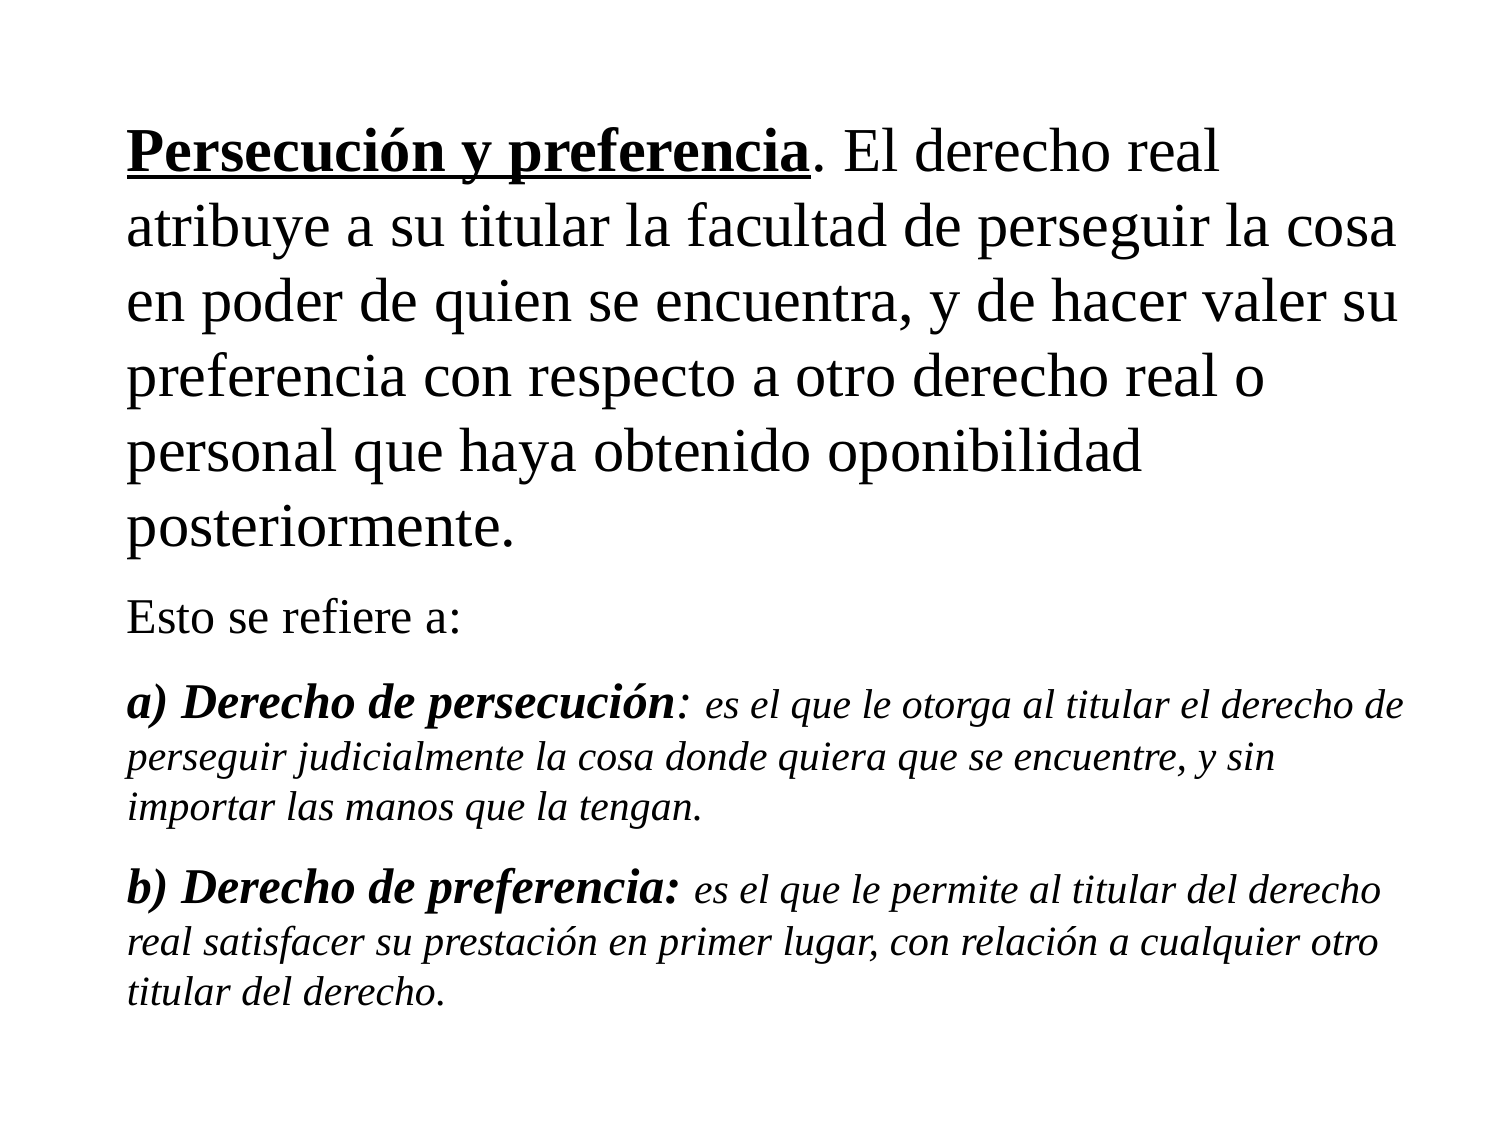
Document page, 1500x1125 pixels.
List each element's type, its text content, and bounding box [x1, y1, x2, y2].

text_box Persecución y preferencia. El derecho real atribuye a su titular la facultad de perseguir la cosa en poder de quien se encuentra, y de hacer valer su preferencia con respecto a otro derecho real o personal que haya obtenido oponibilidad posteriormente. Esto se refiere a: a) Derecho de persecución: es el que le otorga al titular el derecho de perseguir judicialmente la cosa donde quiera que se encuentre, y sin importar las manos que la tengan. b) Derecho de preferencia: es el que le permite al titular del derecho real satisfacer su prestación en primer lugar, con relación a cualquier otro titular del derecho. [112, 101, 1424, 1125]
